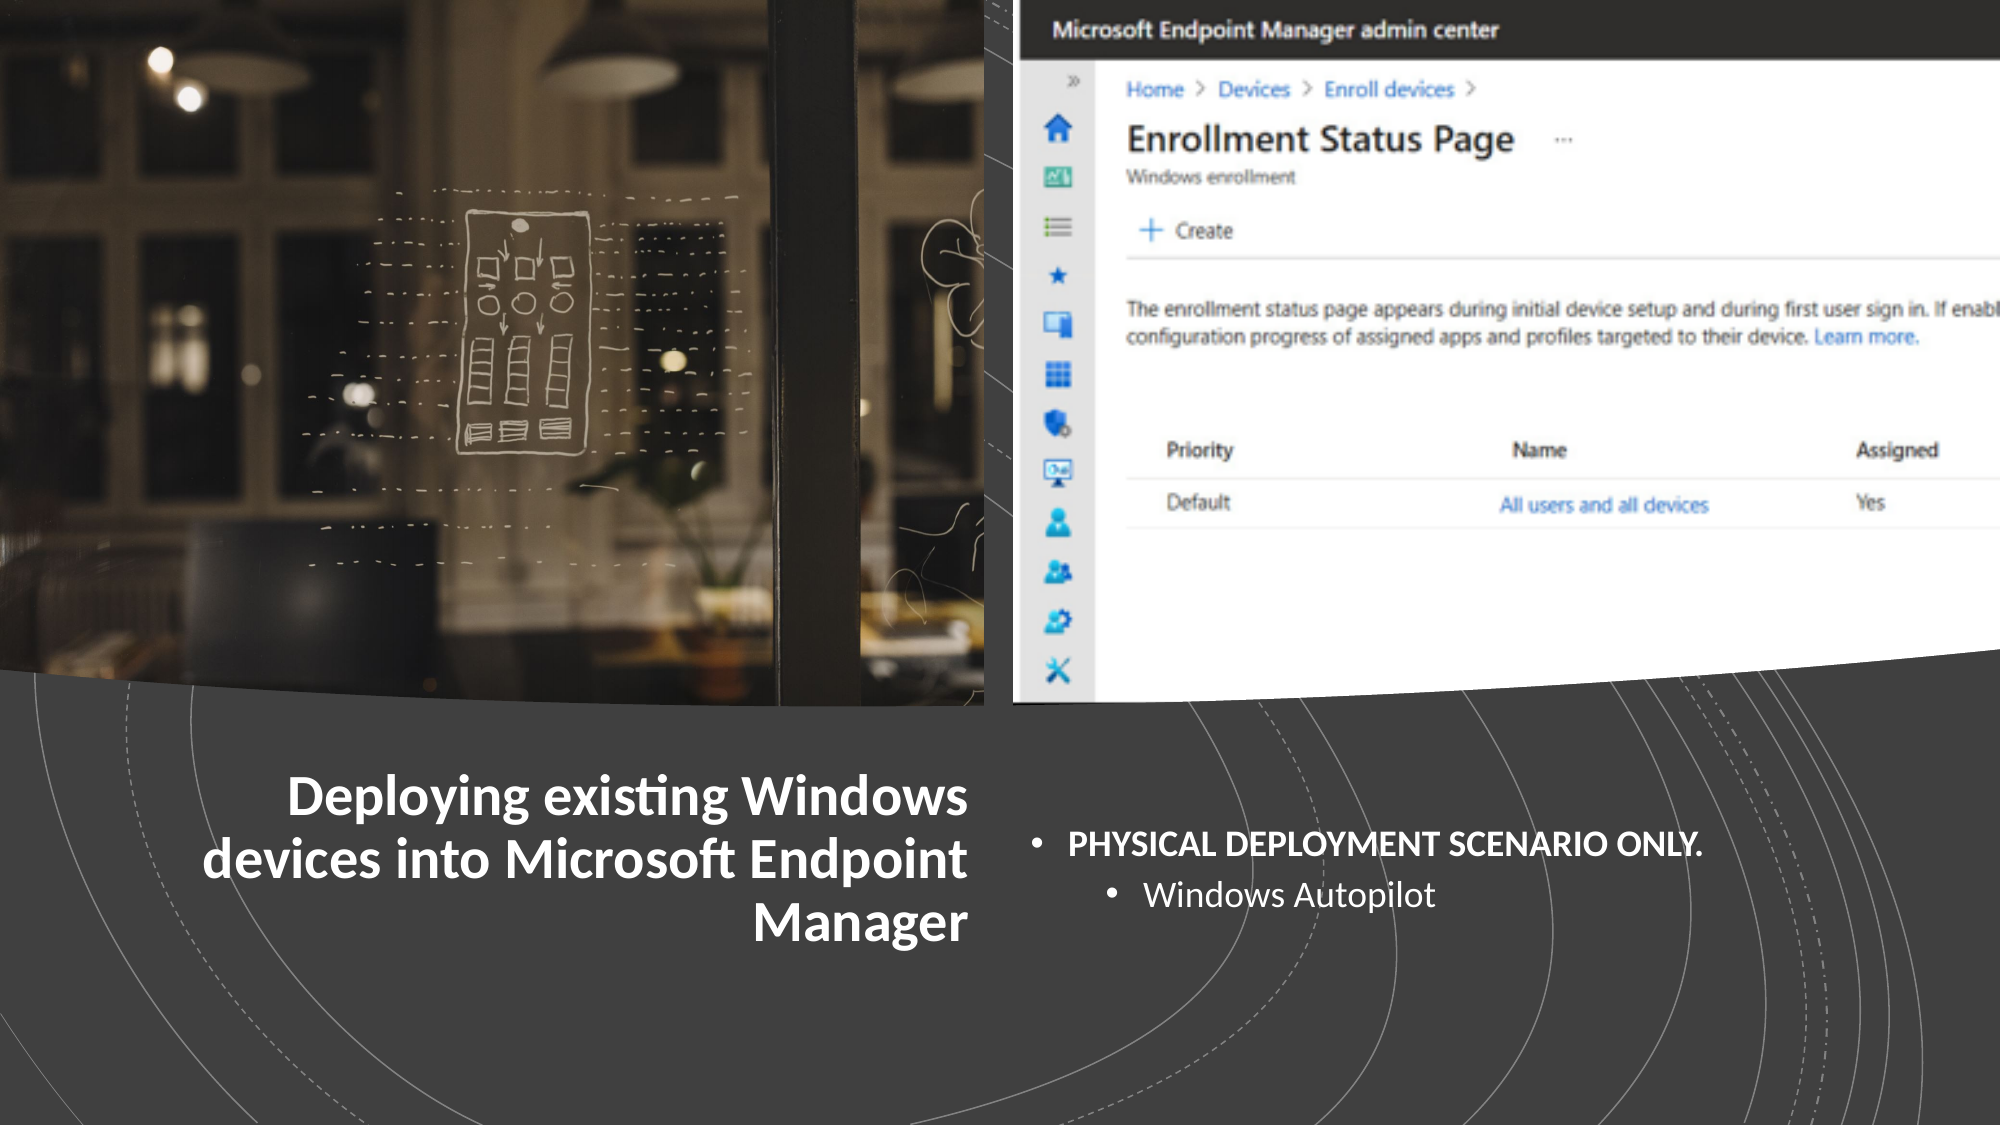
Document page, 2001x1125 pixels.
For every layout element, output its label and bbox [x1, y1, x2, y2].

text_box [0, 0, 1999, 1125]
picture [1013, 0, 2000, 706]
picture [0, 0, 984, 707]
